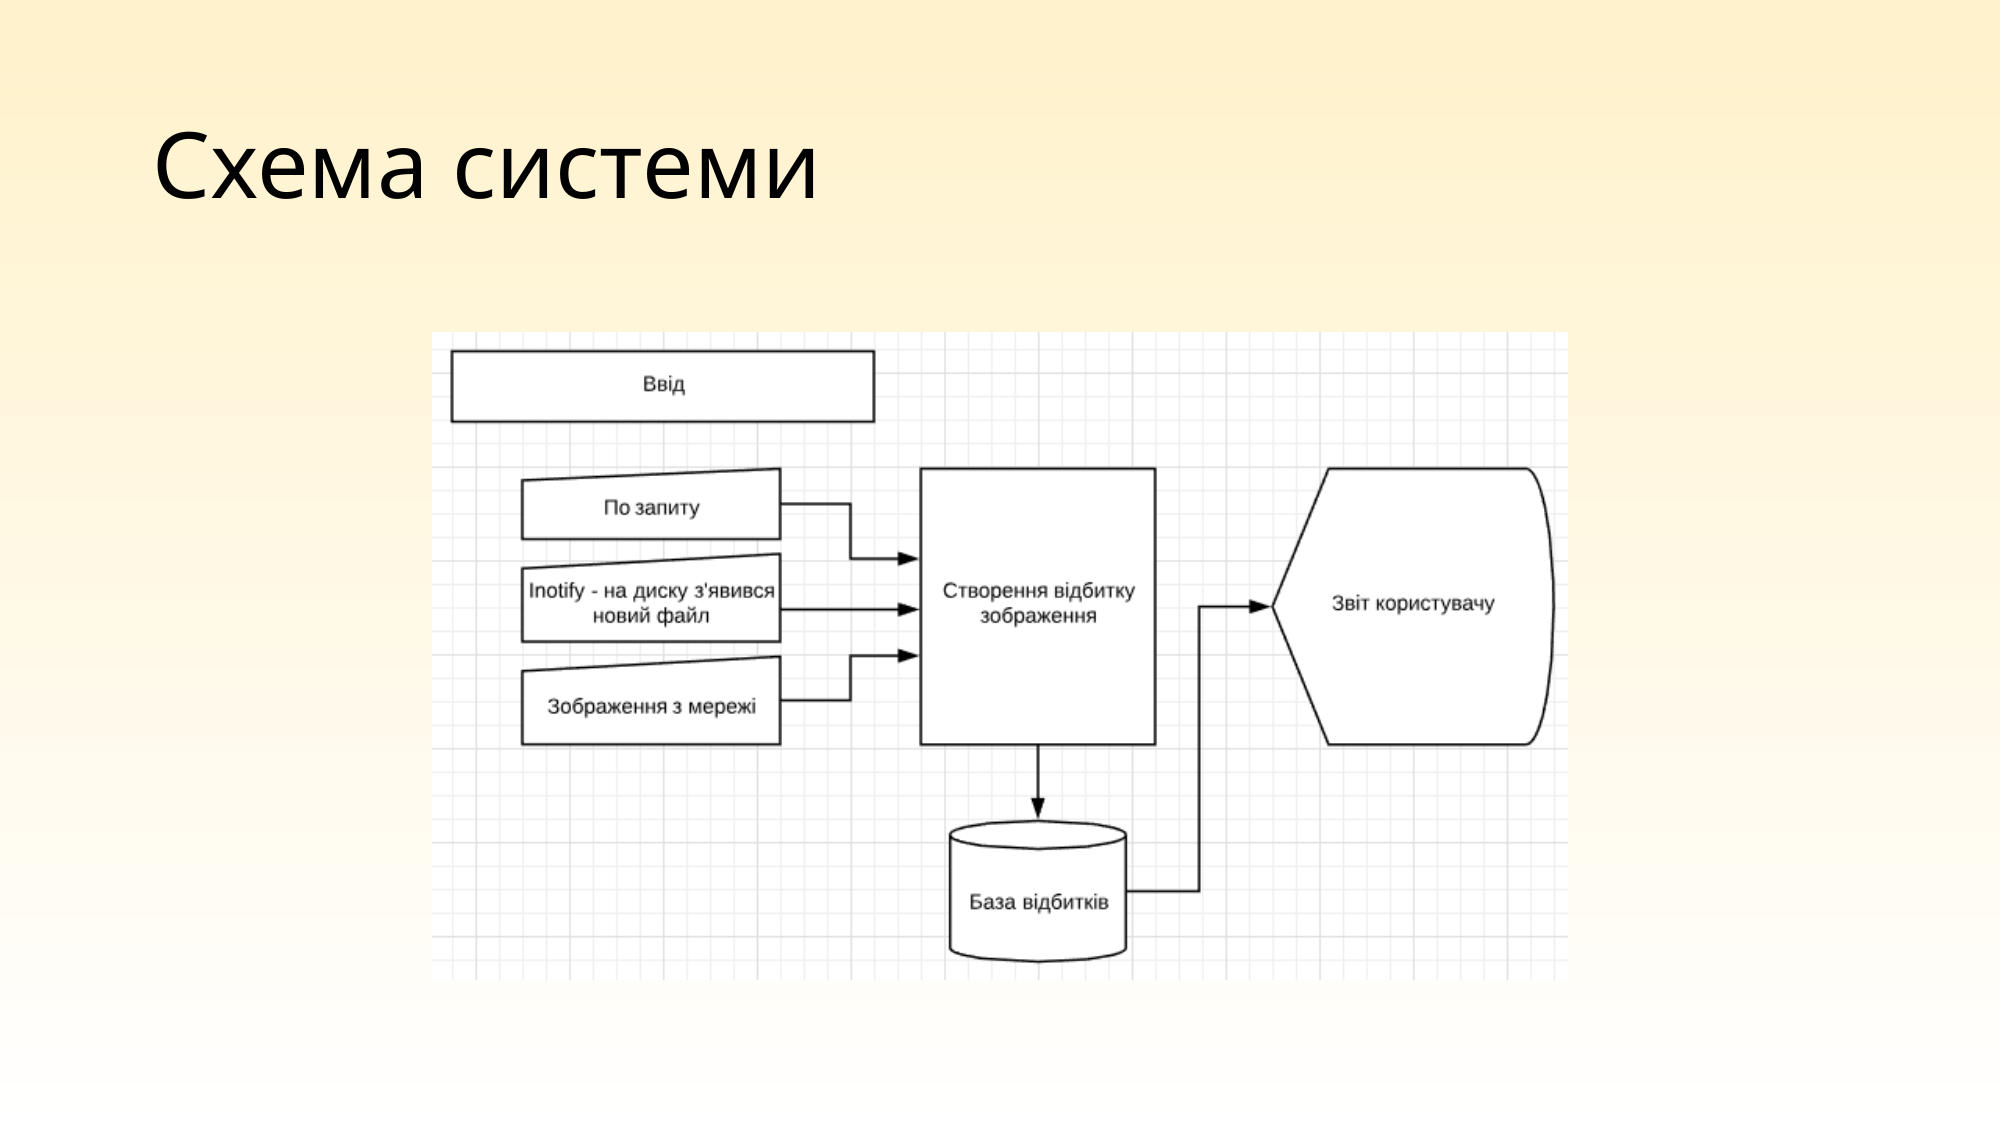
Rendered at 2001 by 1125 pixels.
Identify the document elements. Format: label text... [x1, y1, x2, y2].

title Схема системи [137, 59, 1863, 278]
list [432, 332, 1568, 980]
